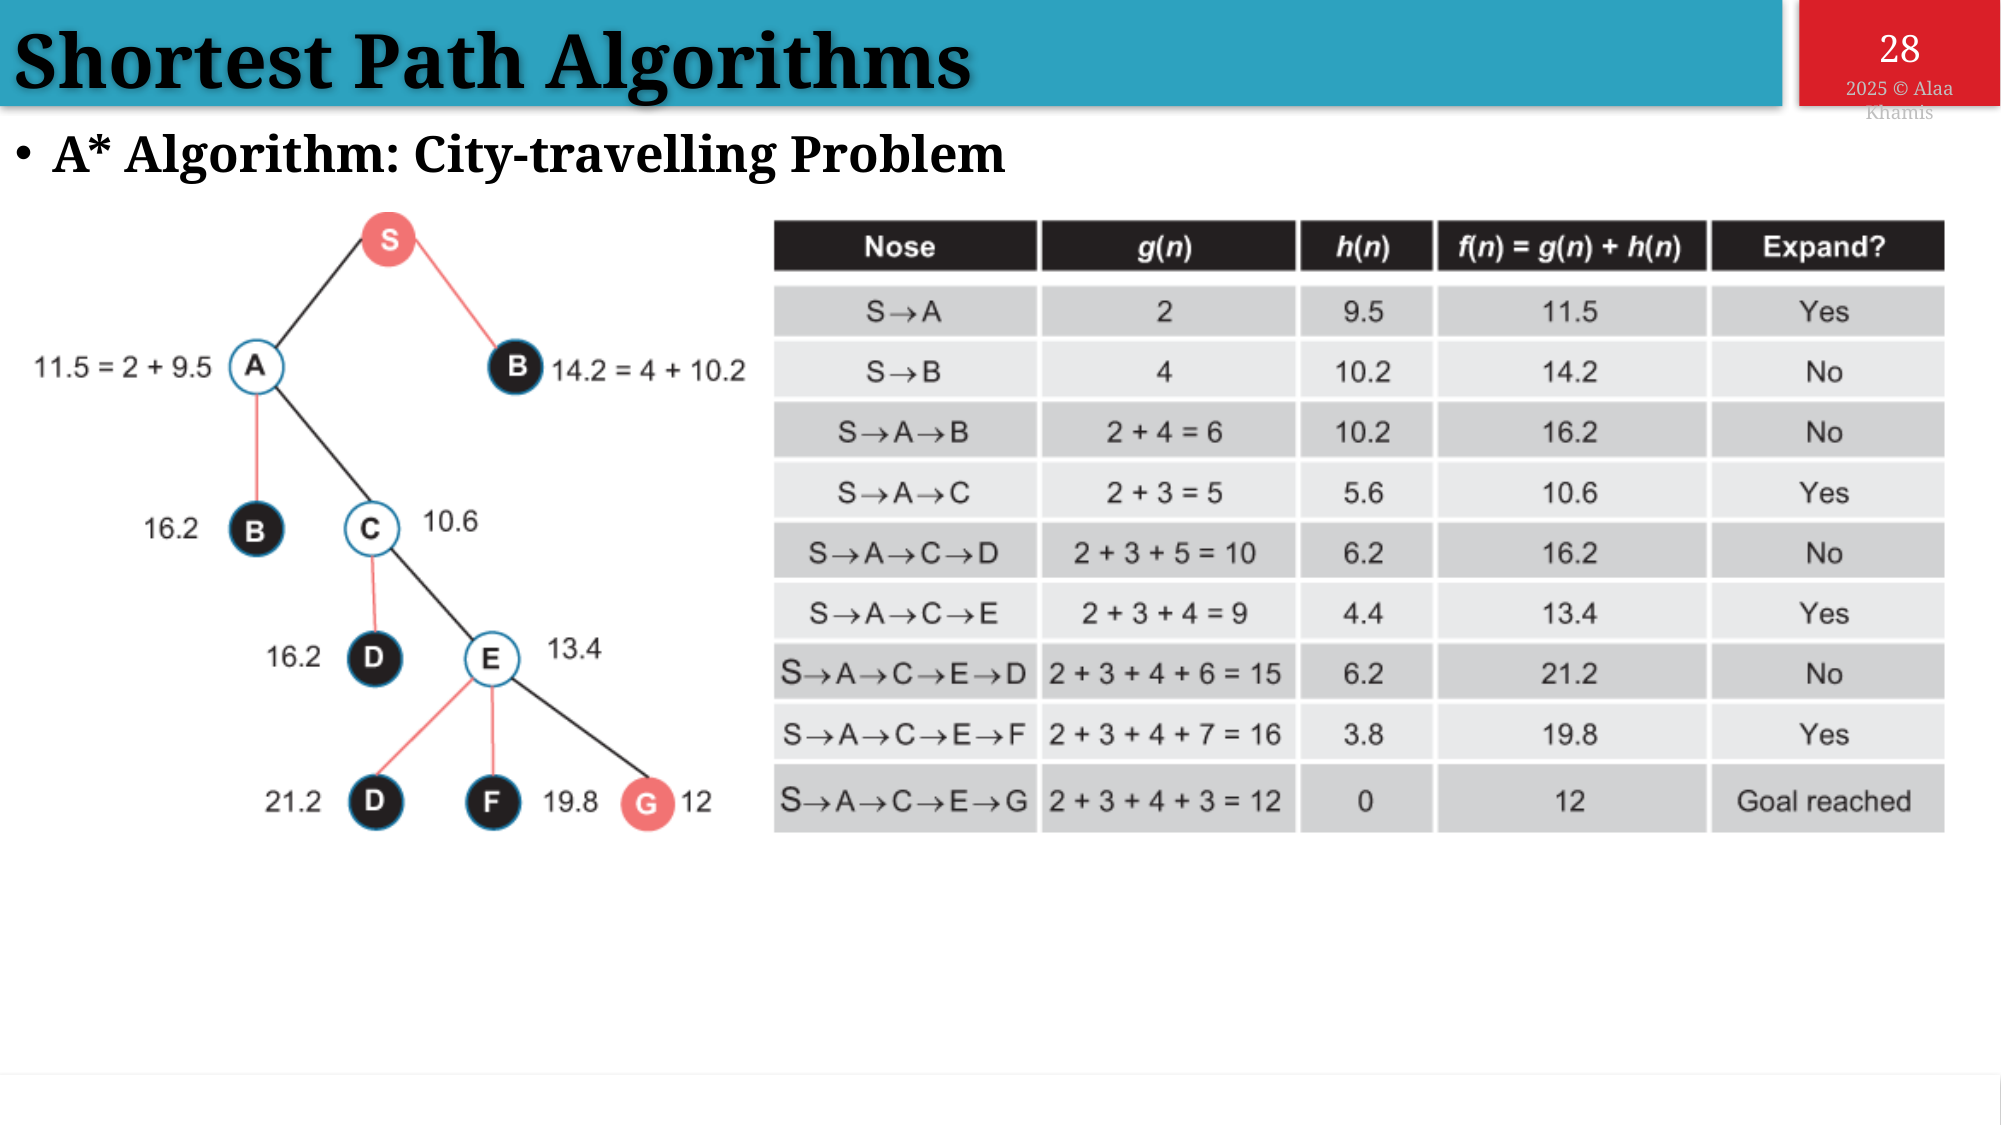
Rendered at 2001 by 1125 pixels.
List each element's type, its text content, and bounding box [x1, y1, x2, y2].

text_box Shortest Path Algorithms [0, 0, 1753, 110]
text_box A* Algorithm: City-travelling Problem [0, 120, 1500, 190]
picture [33, 212, 1950, 838]
